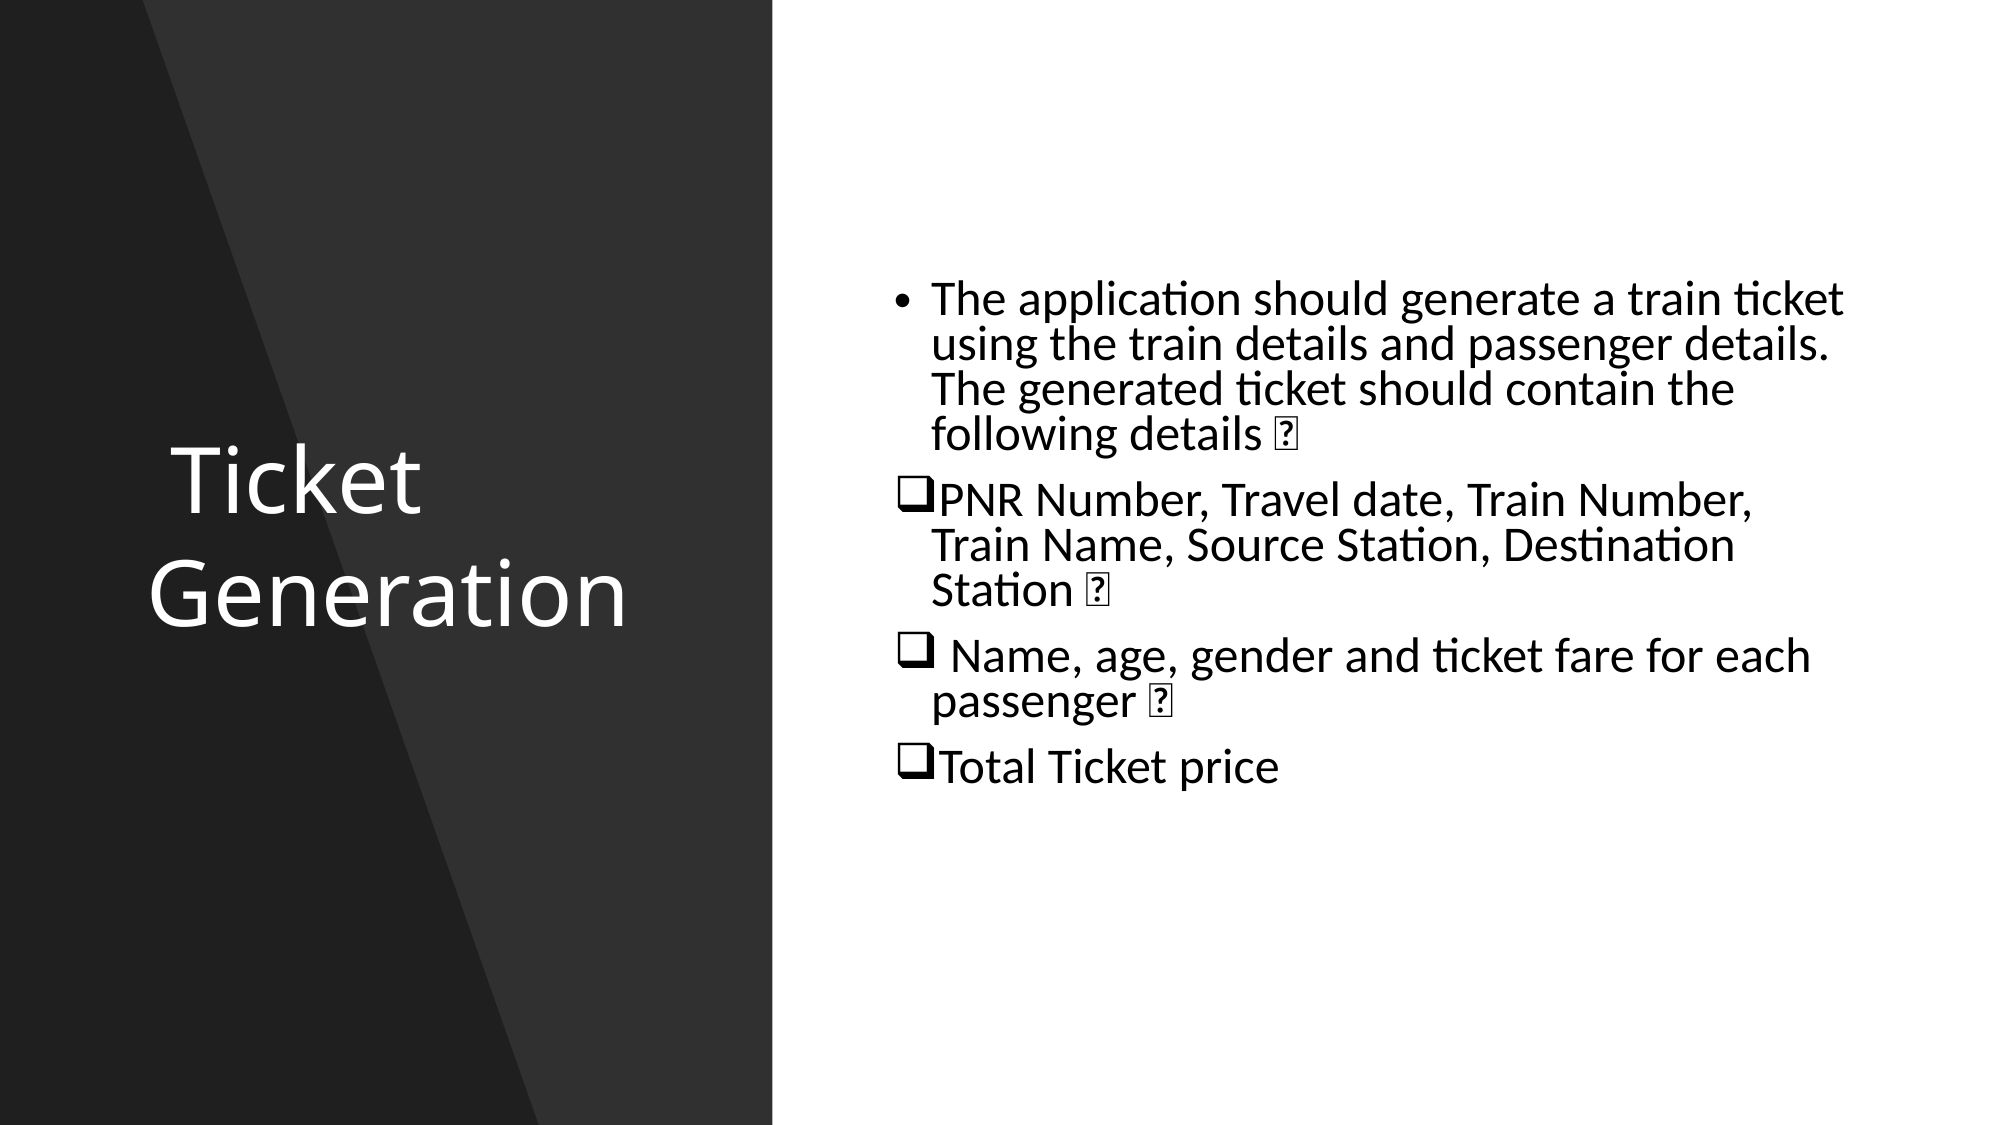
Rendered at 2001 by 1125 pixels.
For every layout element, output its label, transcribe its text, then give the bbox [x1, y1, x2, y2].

text_box [773, 0, 2000, 1125]
text_box Ticket Generation [131, 104, 671, 968]
text_box [0, 0, 539, 1125]
text_box [143, 0, 773, 1125]
text_box The application should generate a train ticket using the train details and passenger details. The generated ticket should contain the following details  PNR Number, Travel date, Train Number, Train Name, Source Station, Destination Station  Name, age, gender and ticket fare for each passenger  Total Ticket price [878, 104, 1868, 968]
